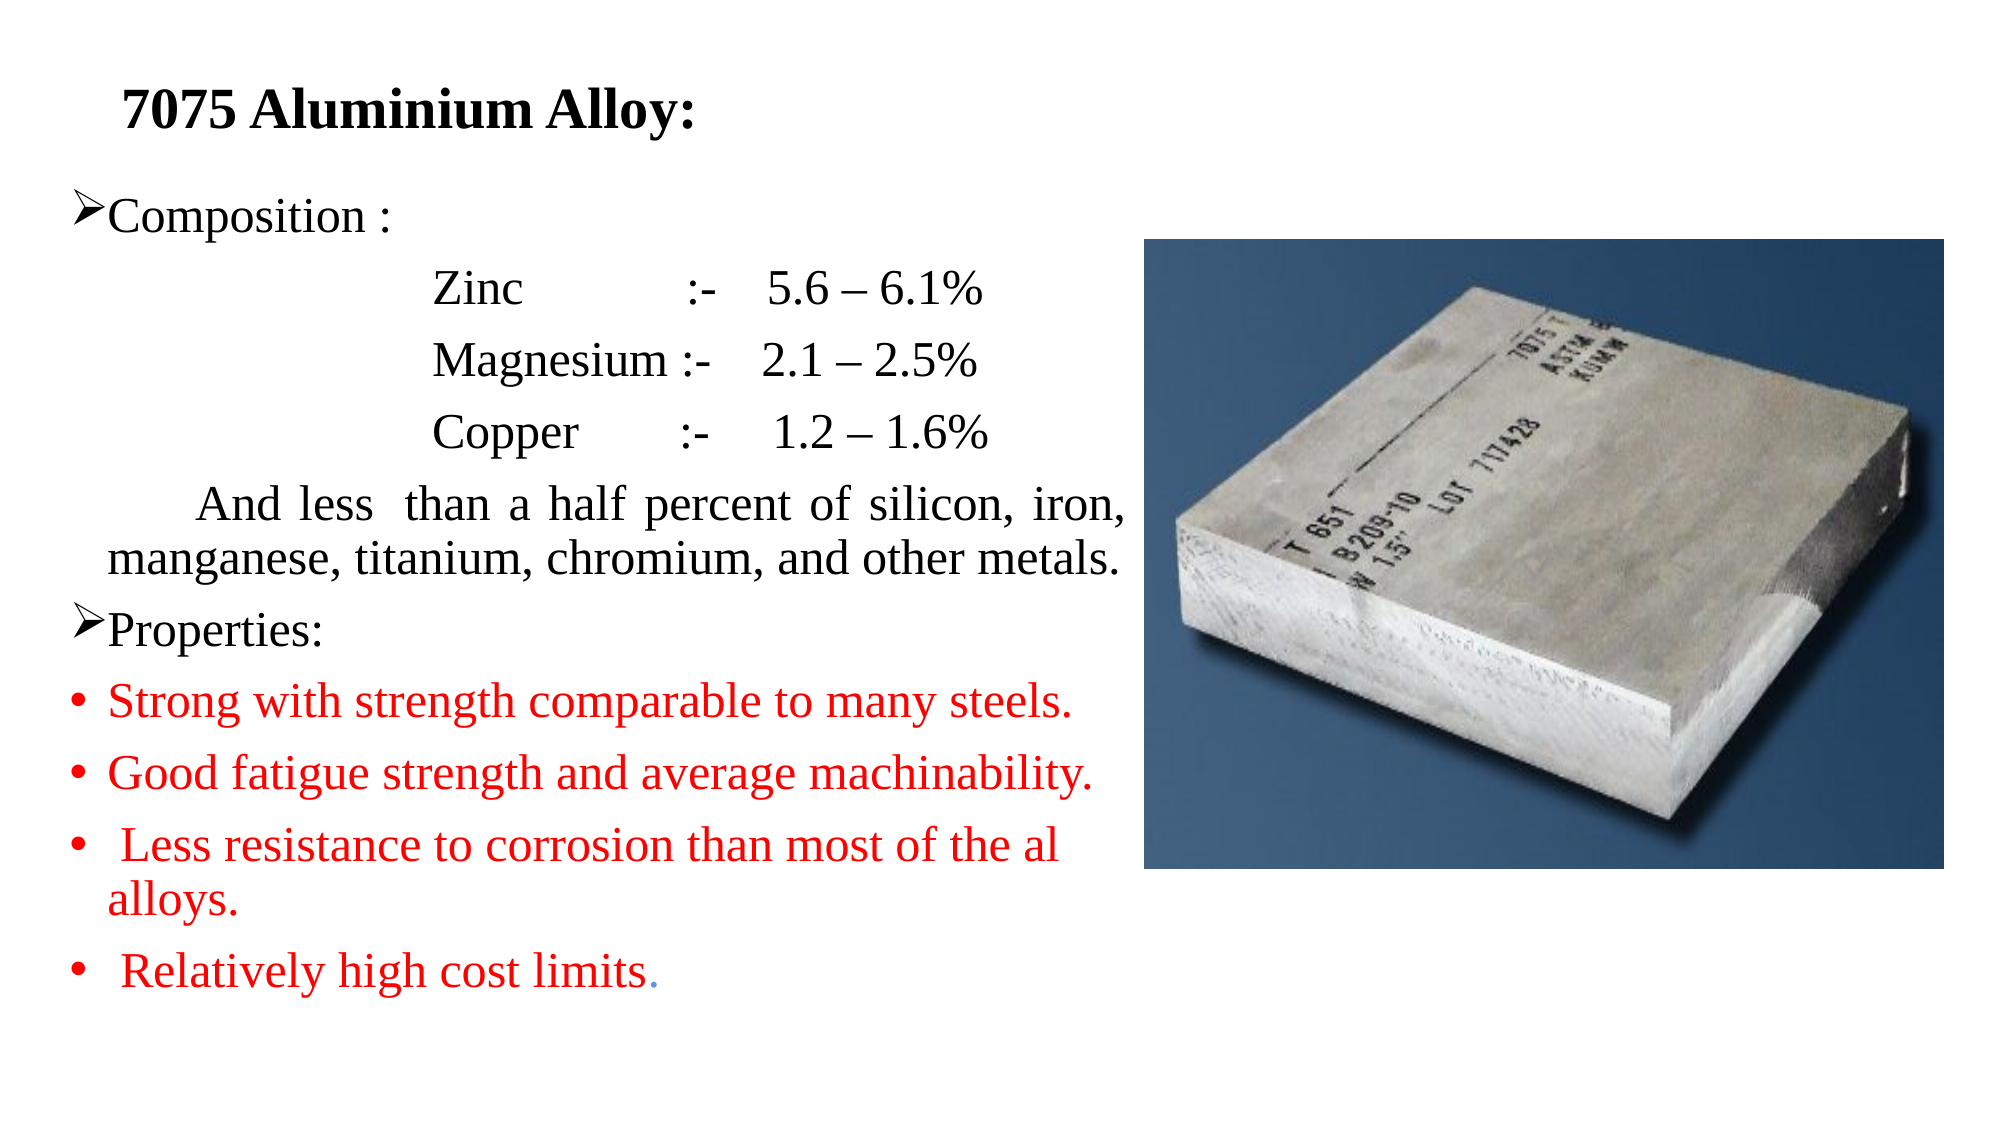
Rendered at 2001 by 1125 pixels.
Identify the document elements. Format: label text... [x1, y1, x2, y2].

picture [1143, 239, 1944, 869]
title 7075 Aluminium Alloy:- [106, 53, 1120, 166]
list Composition : Zinc :- 5.6 – 6.1% Magnesium :- 2.1 – 2.5% Copper :- 1.2 – 1.6% And less than a half percent of silicon, iron, manganese, titanium, chromium, and other metals. Properties: Strong with strength comparable to many steels. Good fatigue strength and average machinability. Less resistance to corrosion than most of the al alloys. Relatively high cost limits. [54, 182, 1143, 1034]
